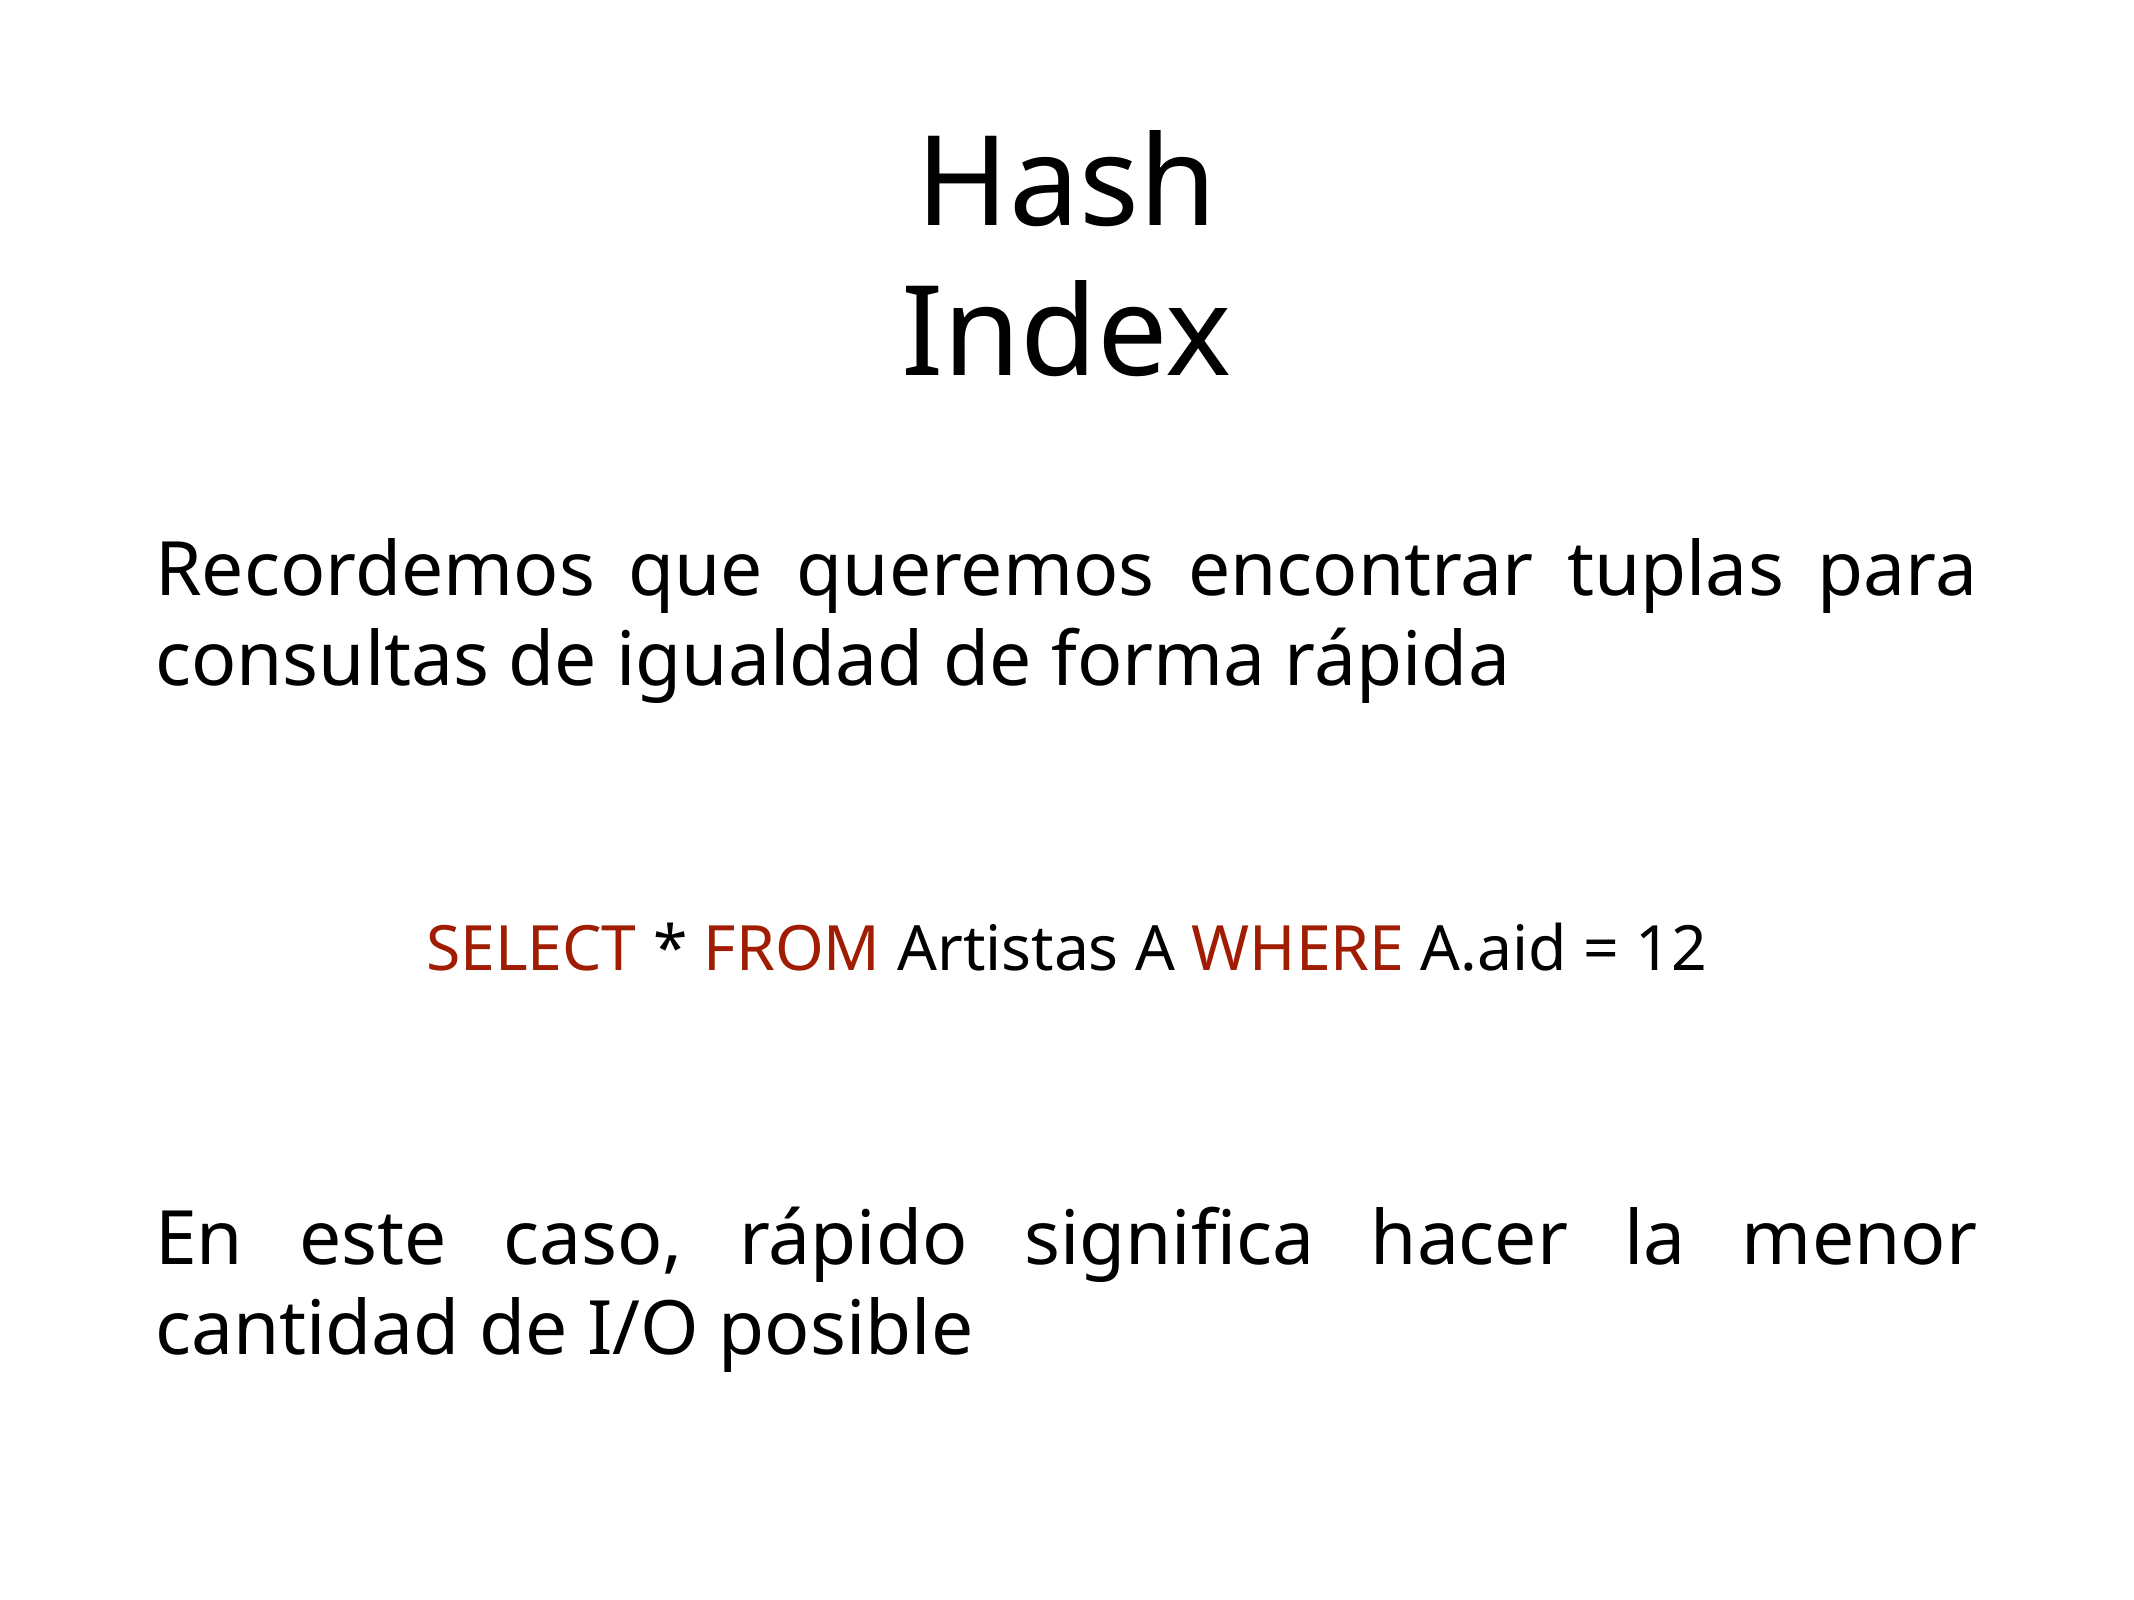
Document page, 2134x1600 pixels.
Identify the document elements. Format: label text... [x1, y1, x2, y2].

text_box SELECT * FROM Artistas A WHERE A.aid = 12 [146, 900, 1987, 992]
text_box Recordemos que queremos encontrar tuplas para consultas de igualdad de forma rápida [146, 512, 1987, 709]
text_box En este caso, rápido significa hacer la menor cantidad de I/O posible [146, 1181, 1987, 1378]
text_box Hash Index [737, 91, 1396, 409]
